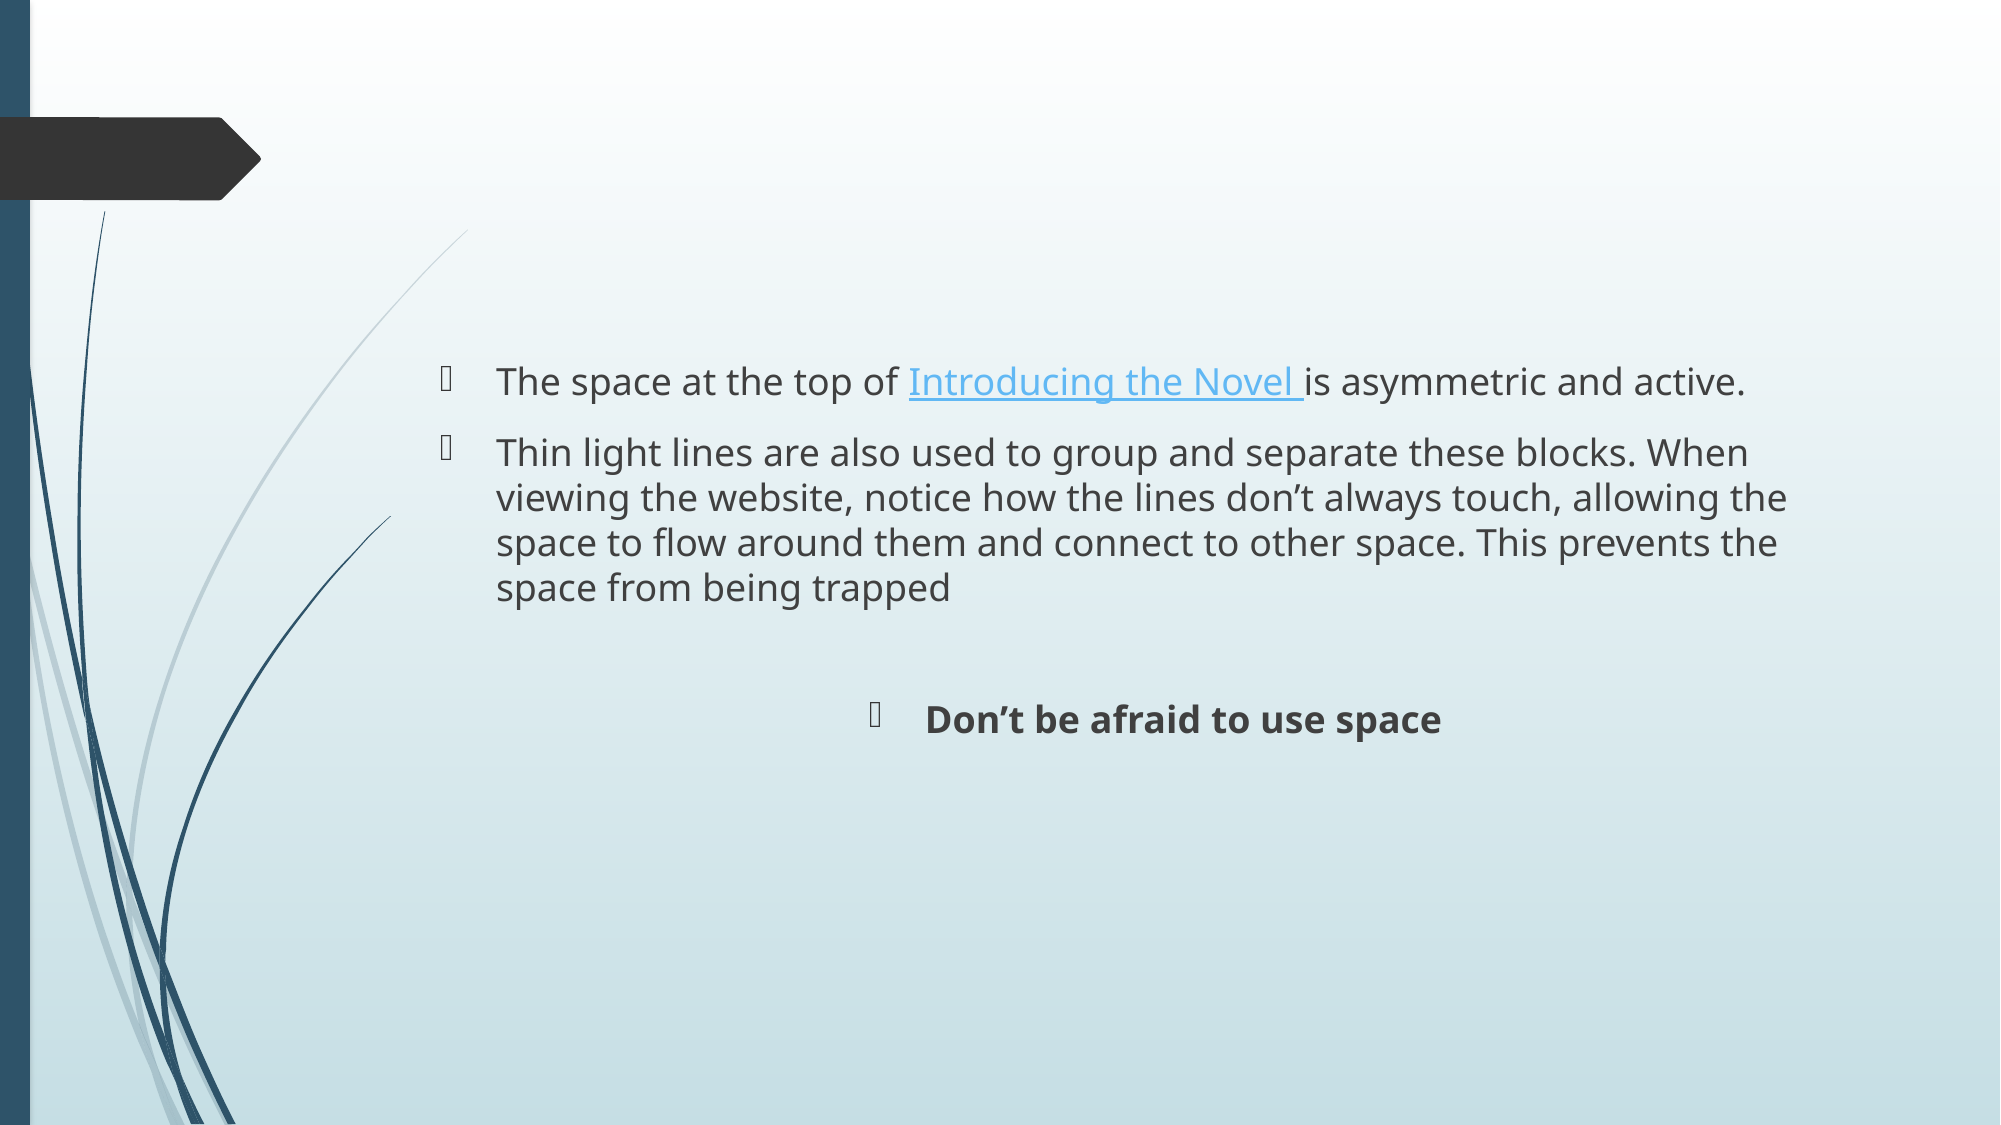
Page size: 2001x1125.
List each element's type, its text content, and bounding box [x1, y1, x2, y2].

list The space at the top of Introducing the Novel is asymmetric and active. Thin light lines are also used to group and separate these blocks. When viewing the website, notice how the lines don’t always touch, allowing the space to flow around them and connect to other space. This prevents the space from being trapped Don’t be afraid to use space [424, 350, 1888, 970]
